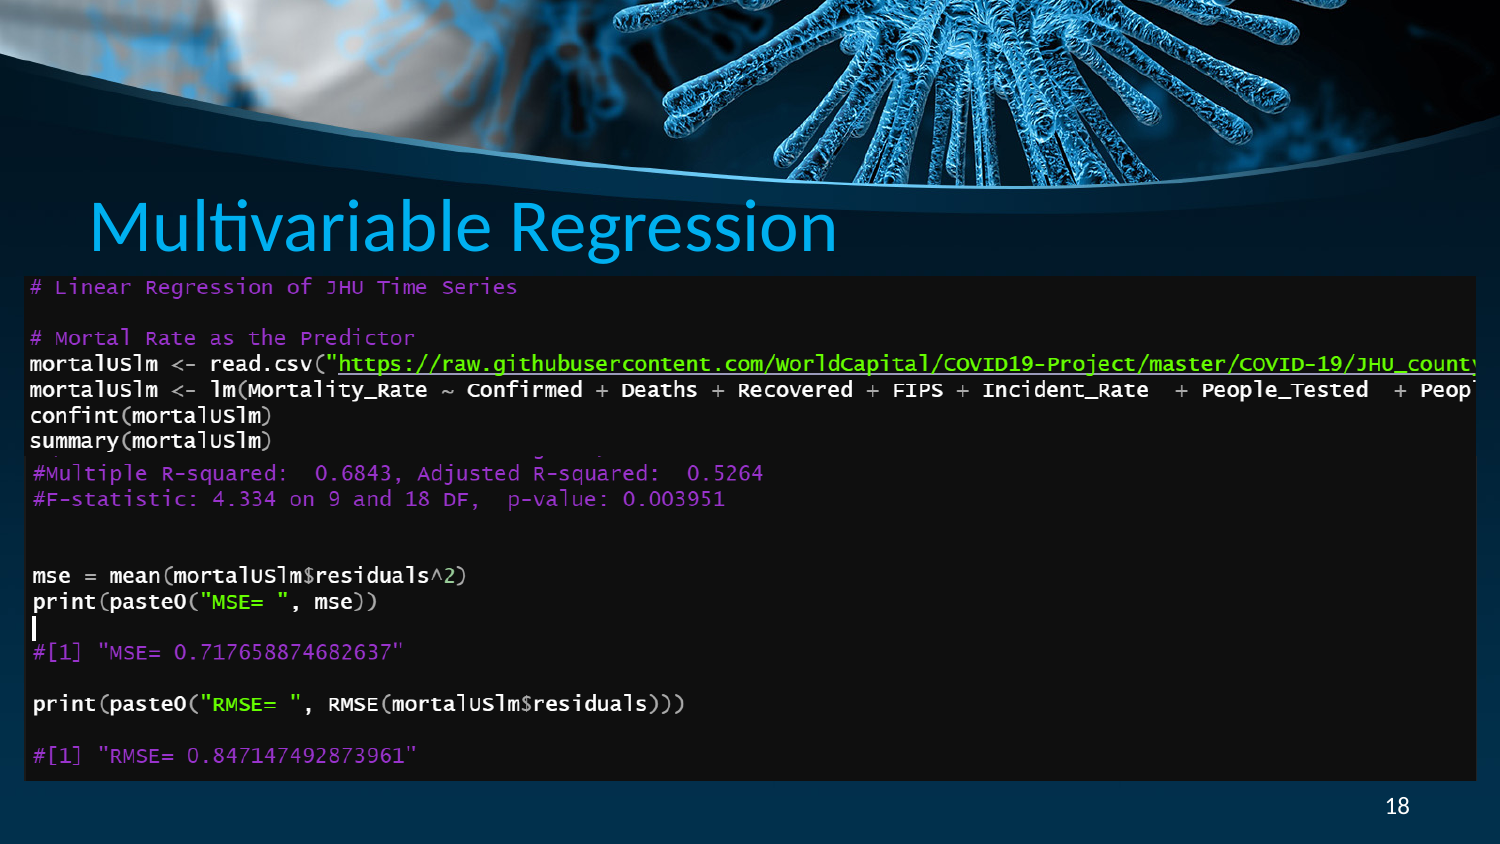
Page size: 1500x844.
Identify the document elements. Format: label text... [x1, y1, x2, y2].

picture [0, 0, 1500, 844]
title Multivariable Regression [73, 146, 1402, 274]
slide_number 18 [1074, 788, 1425, 827]
